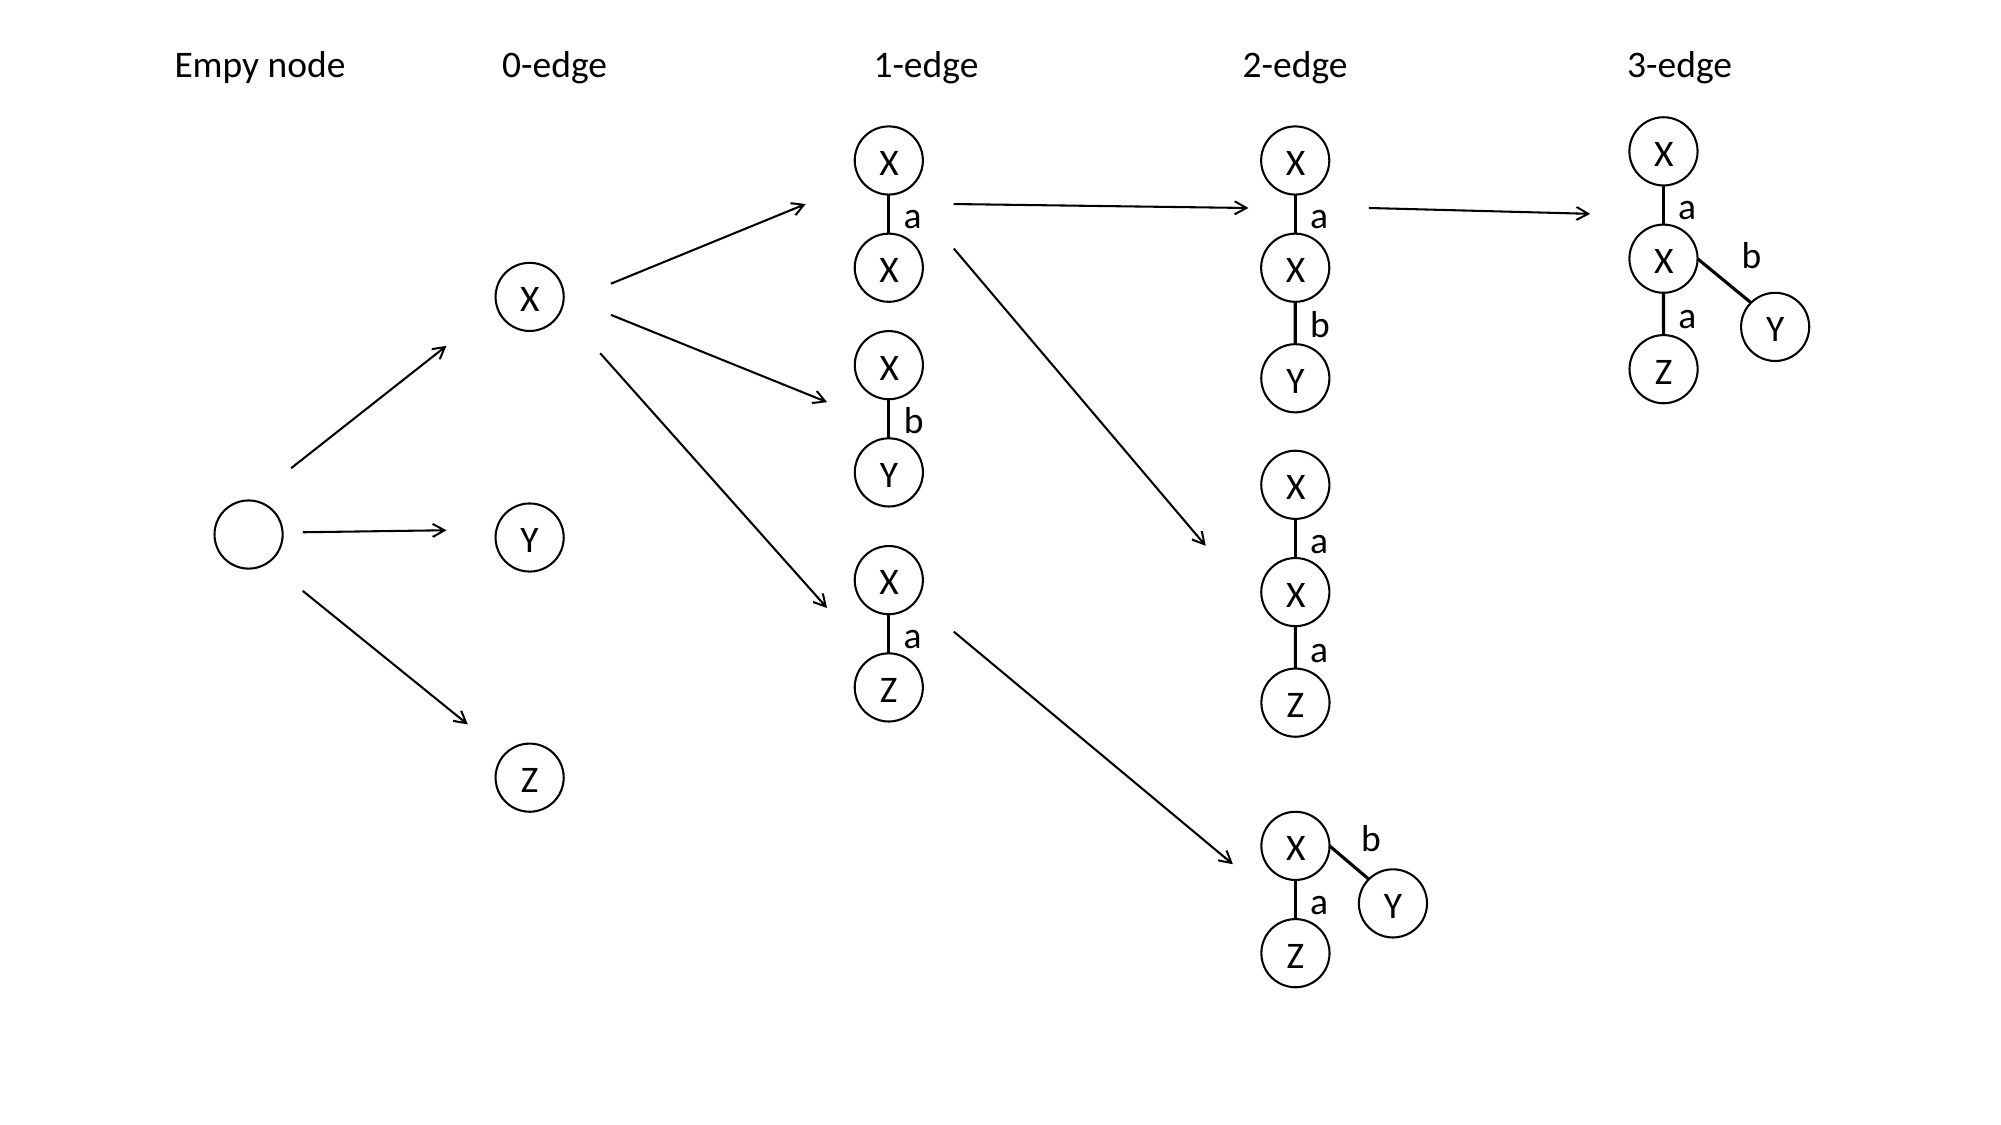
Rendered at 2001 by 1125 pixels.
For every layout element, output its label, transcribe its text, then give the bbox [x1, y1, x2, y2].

text_box X [853, 330, 925, 401]
text_box Y [1357, 868, 1429, 939]
text_box b [1295, 292, 1359, 353]
text_box 0-edge [425, 32, 685, 93]
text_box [1368, 207, 1591, 214]
text_box Y [494, 502, 565, 573]
text_box Z [494, 742, 565, 813]
text_box Y [853, 437, 925, 508]
text_box X [1260, 125, 1331, 196]
text_box a [888, 183, 953, 244]
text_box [291, 345, 447, 469]
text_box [302, 590, 468, 725]
text_box a [1295, 183, 1359, 244]
text_box Z [853, 652, 924, 723]
text_box X [1628, 116, 1699, 187]
text_box 3-edge [1549, 32, 1810, 93]
text_box b [1726, 223, 1791, 283]
text_box b [888, 388, 953, 449]
text_box Z [1260, 667, 1331, 738]
text_box 1-edge [796, 32, 1056, 93]
text_box Z [1260, 918, 1331, 989]
text_box 2-edge [1165, 32, 1425, 93]
text_box a [1295, 617, 1359, 677]
text_box Y [1260, 343, 1331, 414]
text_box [953, 631, 1233, 865]
text_box a [1663, 174, 1727, 235]
text_box a [1663, 283, 1727, 344]
text_box a [1295, 508, 1359, 568]
text_box a [1295, 869, 1359, 929]
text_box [610, 314, 827, 353]
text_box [610, 204, 806, 284]
text_box [213, 499, 284, 570]
text_box X [853, 232, 924, 303]
text_box X [1260, 557, 1331, 628]
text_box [1329, 845, 1369, 880]
text_box X [494, 261, 565, 333]
text_box Empy node [130, 32, 390, 93]
text_box X [1260, 232, 1331, 303]
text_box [953, 204, 1249, 208]
text_box X [853, 125, 924, 196]
text_box Z [1628, 334, 1699, 405]
text_box X [853, 544, 924, 616]
text_box b [1346, 806, 1410, 866]
text_box X [1628, 223, 1699, 294]
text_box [600, 353, 828, 608]
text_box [1697, 258, 1752, 303]
text_box Y [1740, 291, 1811, 363]
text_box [953, 248, 1206, 546]
text_box X [1260, 449, 1331, 520]
text_box X [1260, 810, 1331, 881]
text_box a [888, 603, 953, 664]
